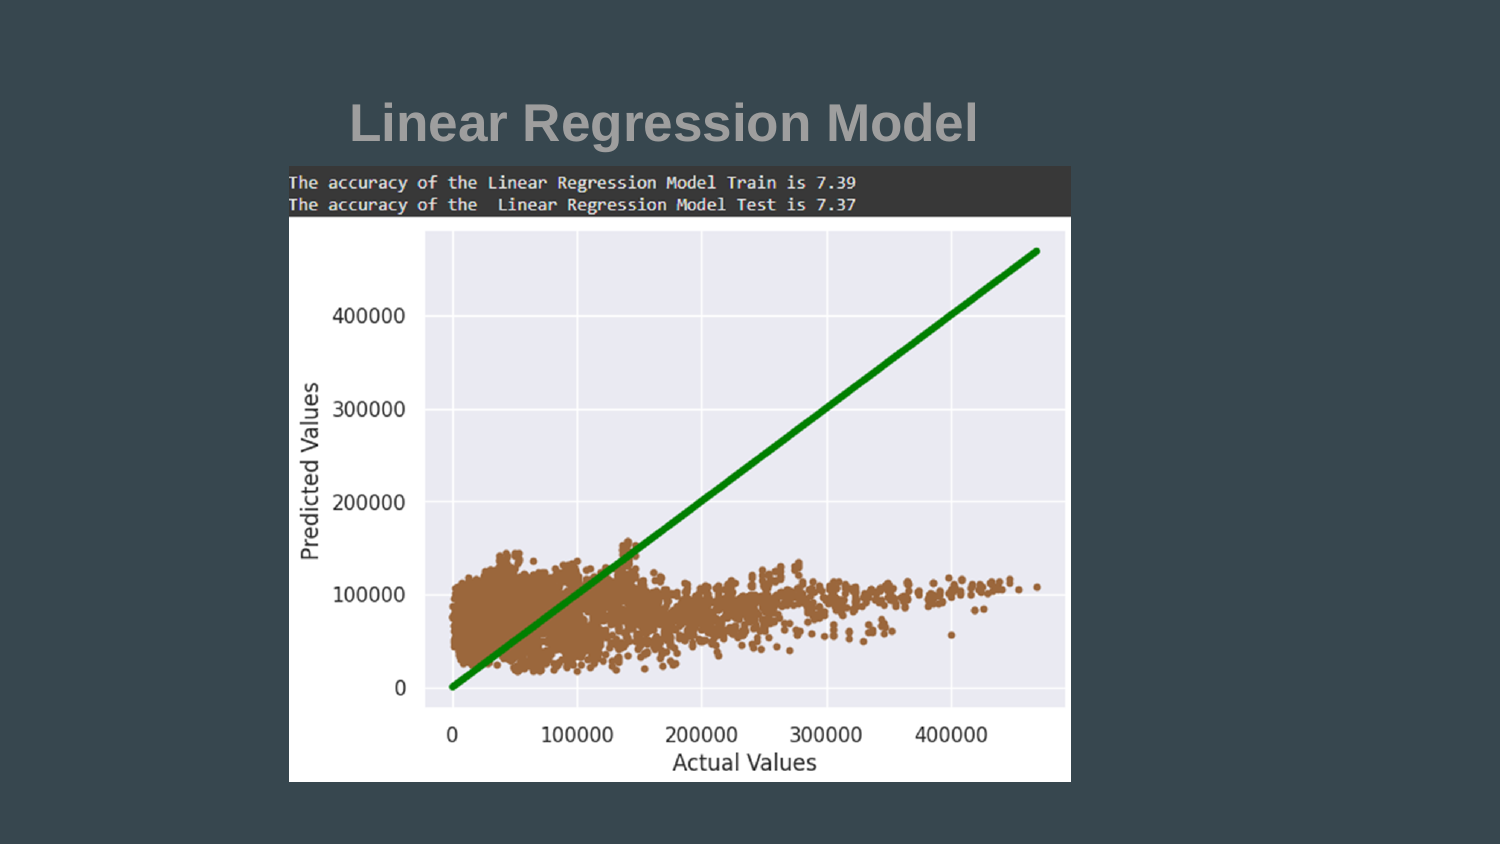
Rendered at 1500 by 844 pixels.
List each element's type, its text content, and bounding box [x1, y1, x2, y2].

title Linear Regression Model [51, 72, 1449, 167]
picture [288, 166, 1071, 782]
